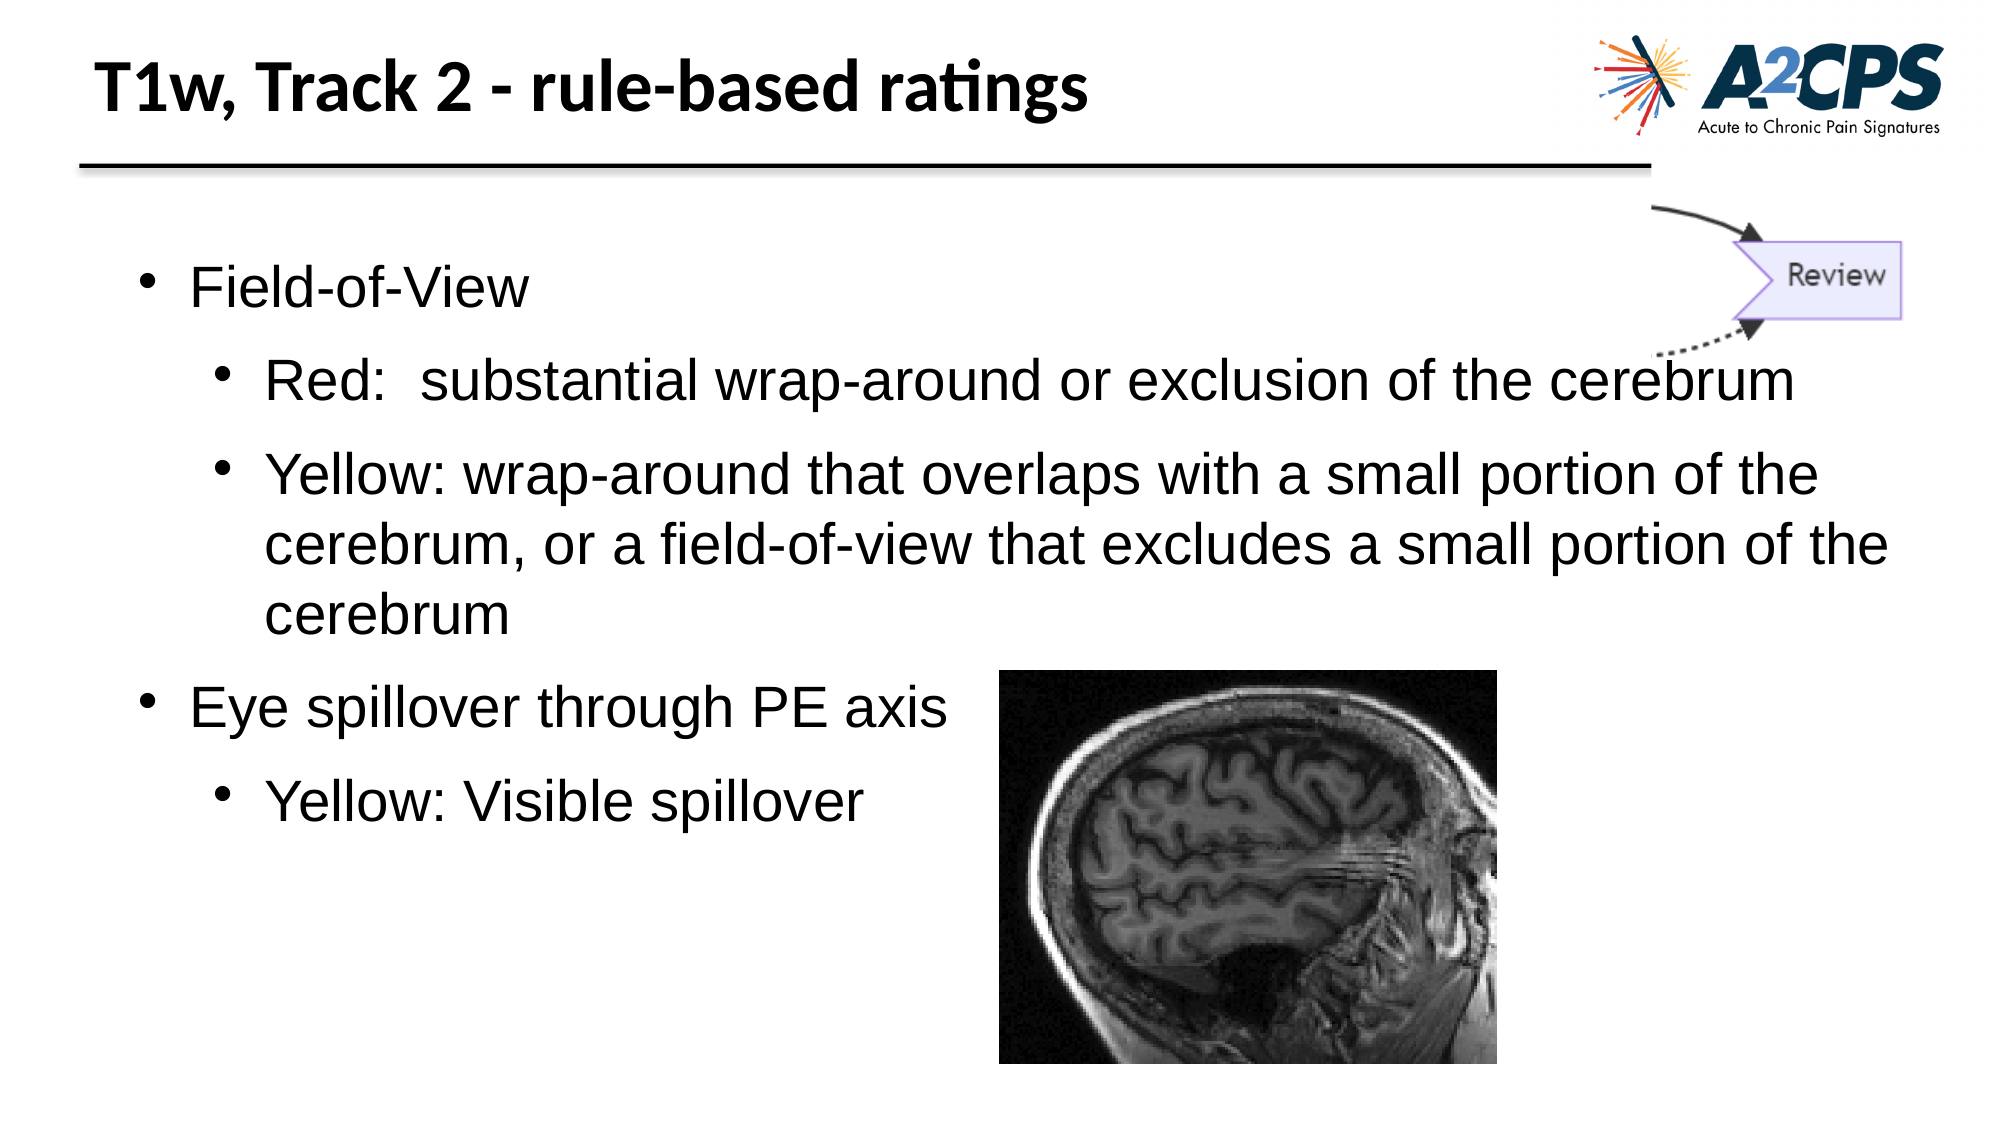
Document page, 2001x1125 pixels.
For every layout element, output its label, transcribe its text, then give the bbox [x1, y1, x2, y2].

picture [1536, 0, 2001, 153]
text_box T1w, Track 2 - rule-based ratings [79, 14, 1535, 149]
picture [1651, 157, 1940, 361]
picture [999, 670, 1497, 1065]
text_box [79, 216, 1645, 1125]
text_box Field-of-View Red: substantial wrap-around or exclusion of the cerebrum Yellow: wrap-around that overlaps with a small portion of the cerebrum, or a field-of-view that excludes a small portion of the cerebrum Eye spillover through PE axis Yellow: Visible spillover [104, 241, 1940, 1125]
